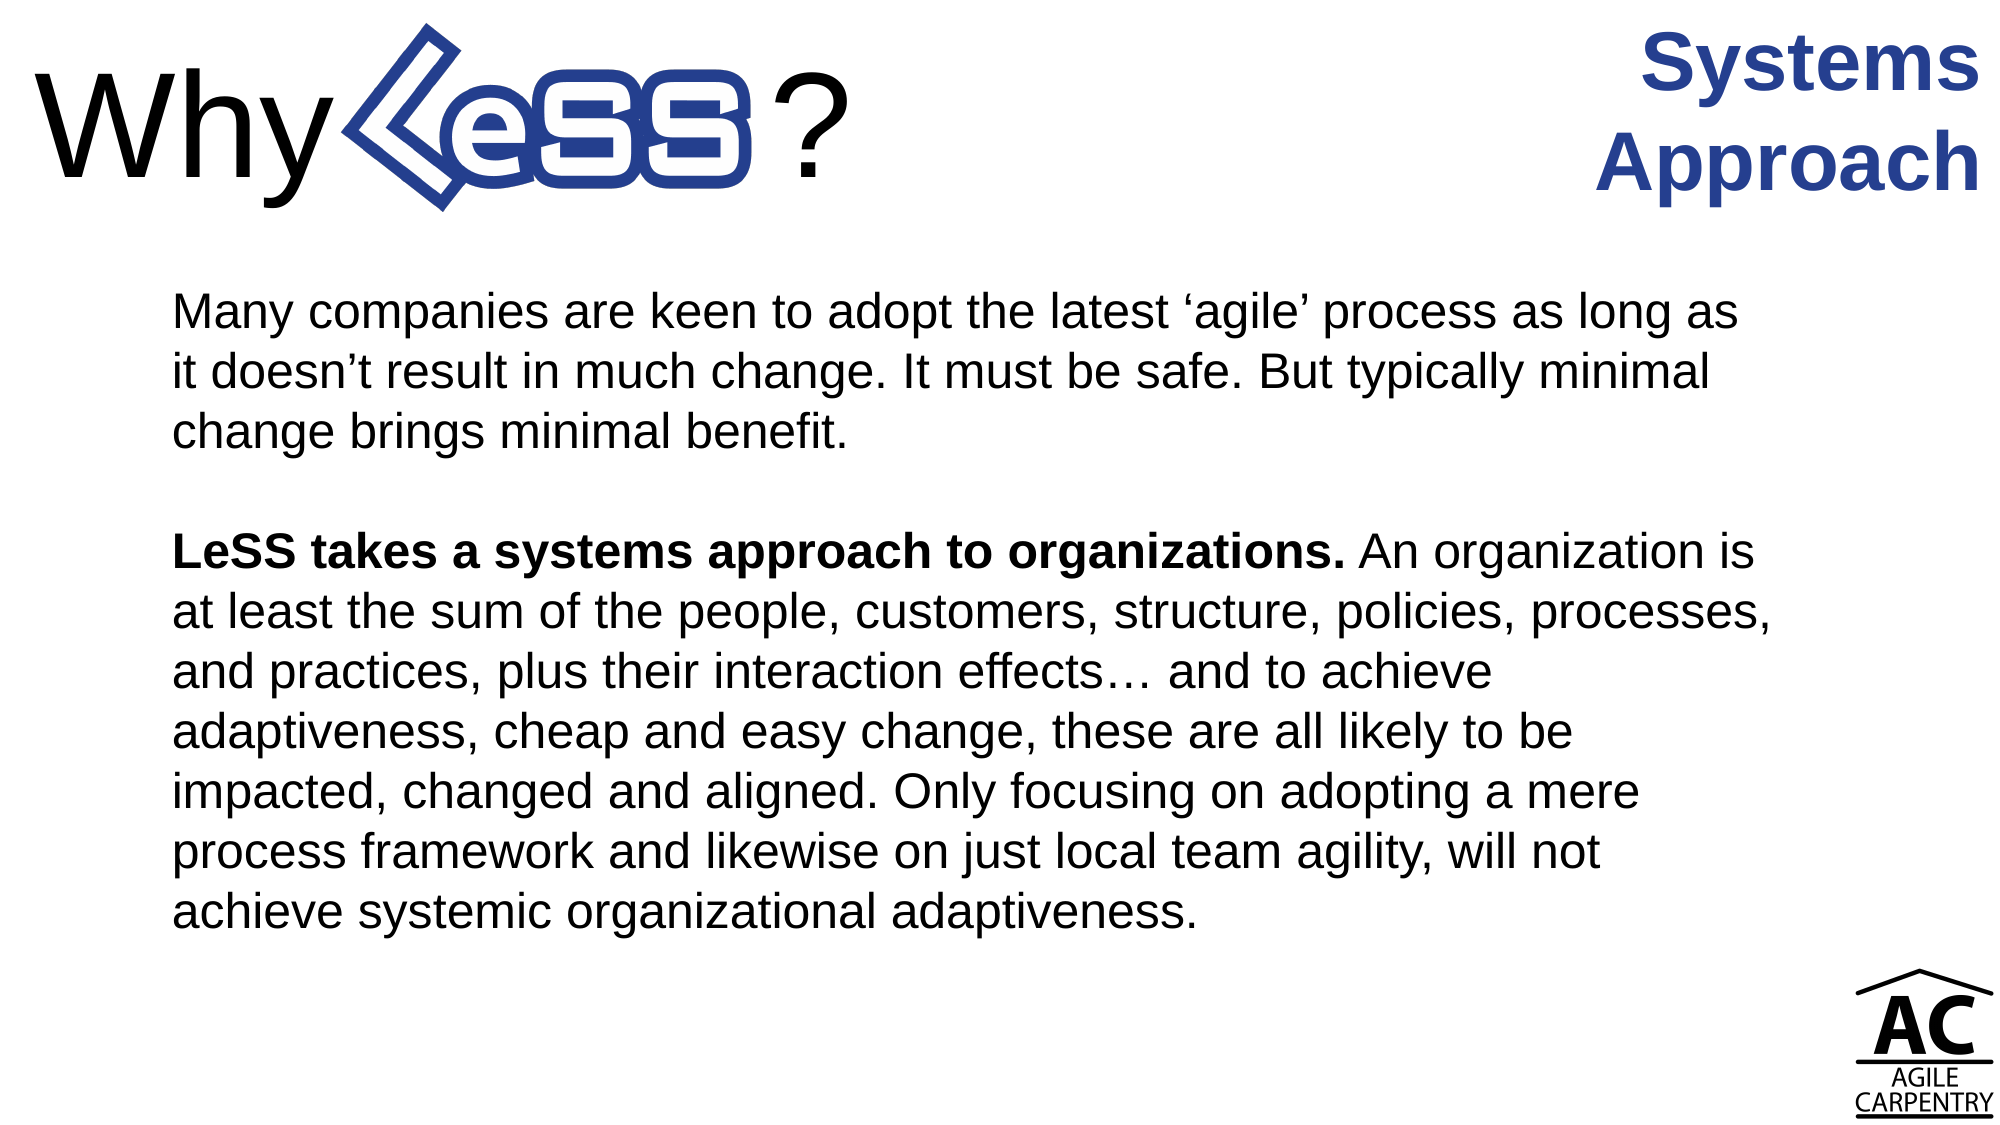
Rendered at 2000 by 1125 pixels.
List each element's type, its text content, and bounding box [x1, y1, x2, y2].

picture [317, 0, 786, 240]
text_box Systems Approach [1579, 0, 1997, 215]
text_box Many companies are keen to adopt the latest ‘agile’ process as long as it doesn’t result in much change. It must be safe. But typically minimal change brings minimal benefit. LeSS takes a systems approach to organizations. An organization is at least the sum of the people, customers, structure, policies, processes, and practices, plus their interaction effects… and to achieve adaptiveness, cheap and easy change, these are all likely to be impacted, changed and aligned. Only focusing on adopting a mere process framework and likewise on just local team agility, will not achieve systemic organizational adaptiveness. [157, 271, 1791, 1007]
text_box ? [791, 19, 890, 215]
picture [1849, 968, 2000, 1119]
text_box Why [0, 19, 312, 215]
